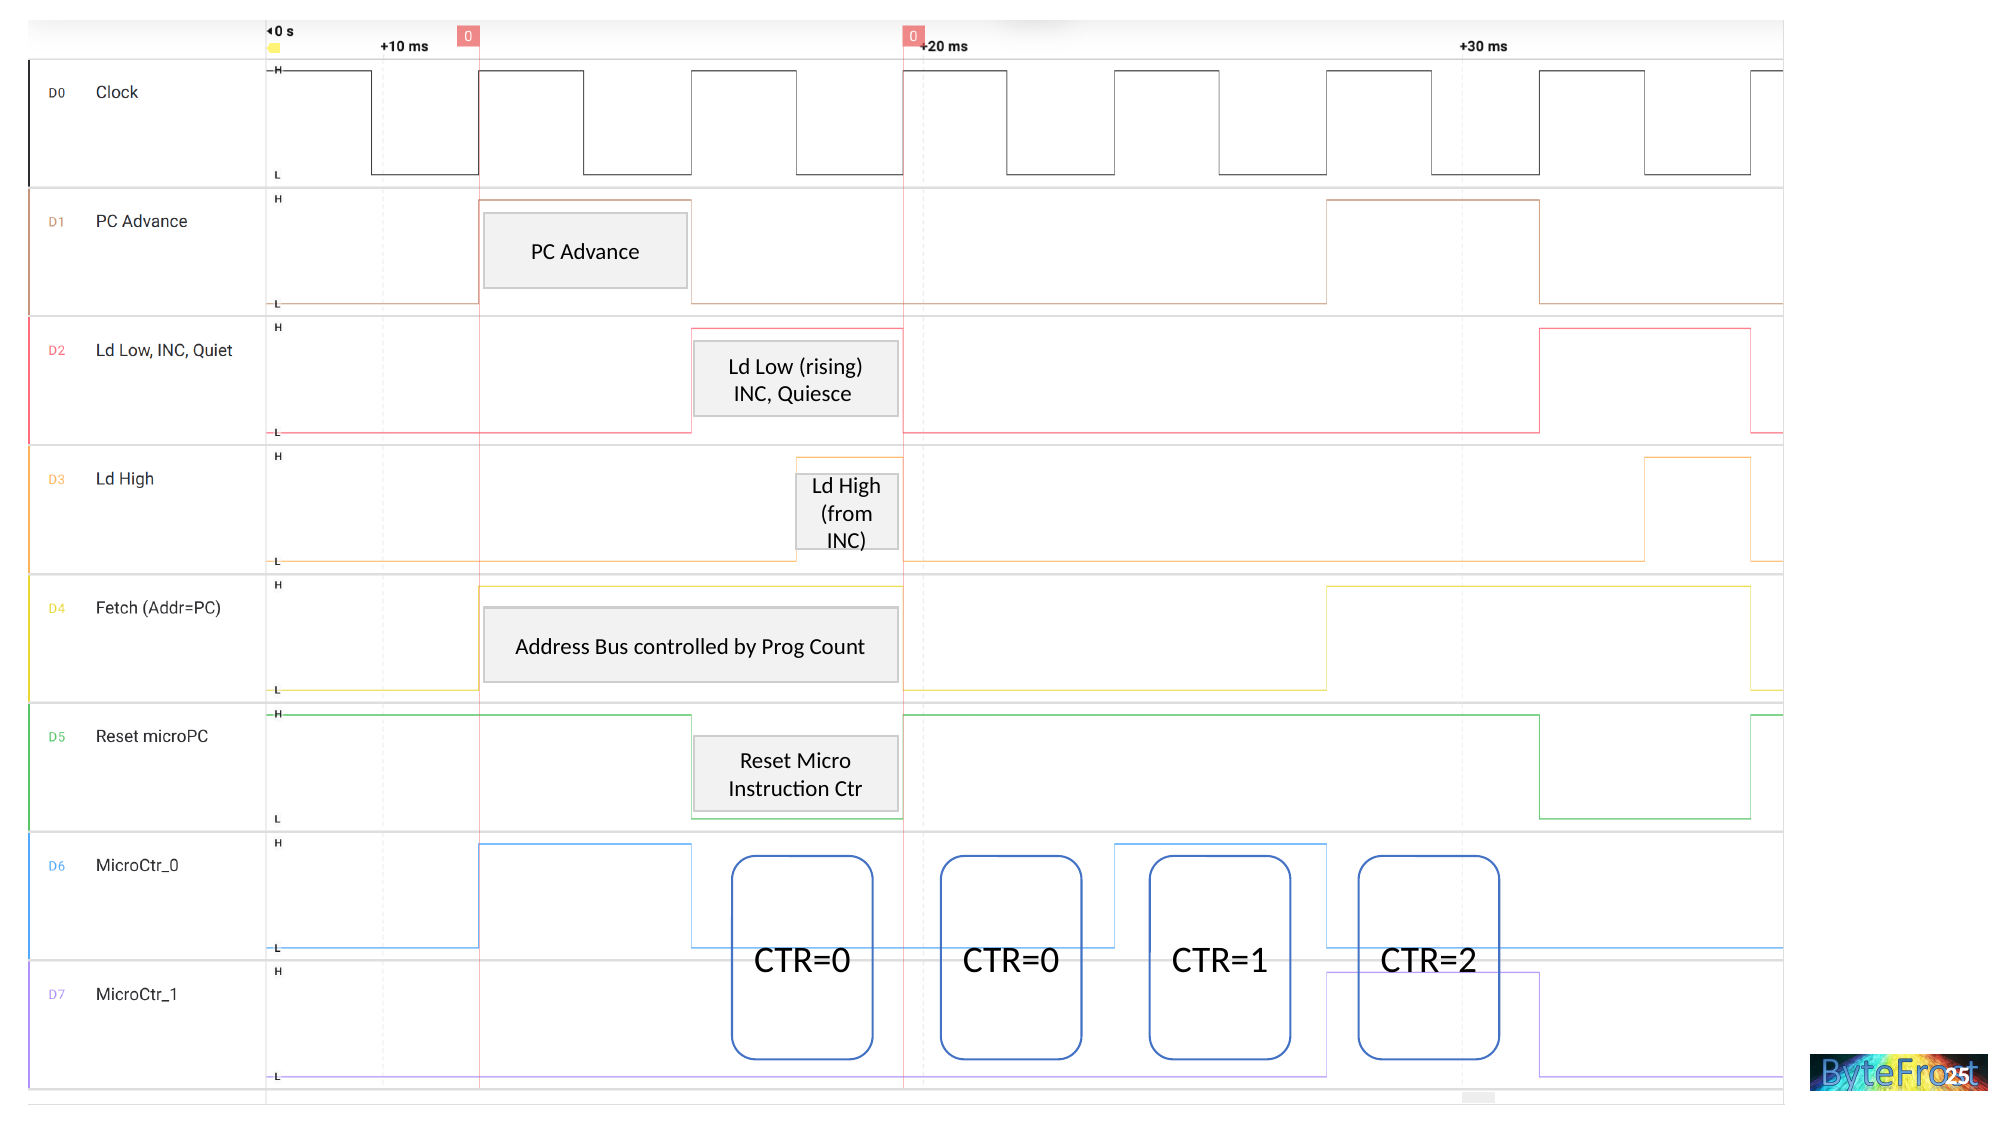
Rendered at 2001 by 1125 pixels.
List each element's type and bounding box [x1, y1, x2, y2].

picture [1810, 1054, 1988, 1091]
text_box [28, 20, 1785, 1105]
